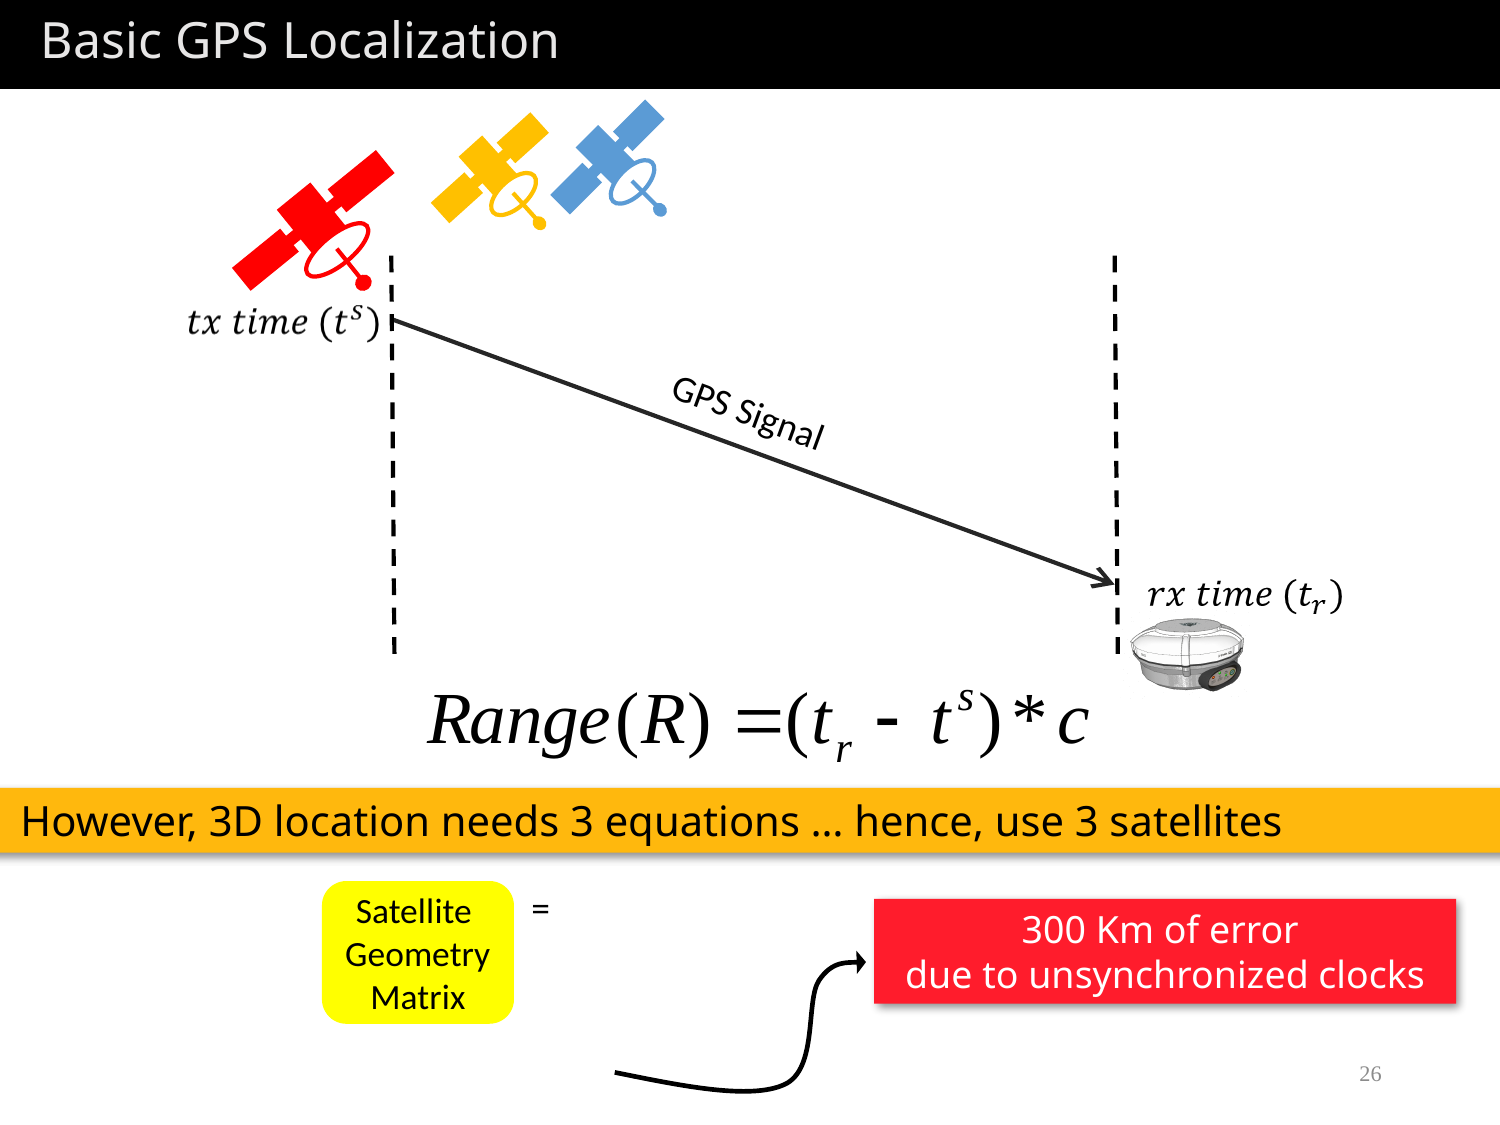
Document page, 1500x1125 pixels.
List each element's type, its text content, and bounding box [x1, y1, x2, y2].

picture [1120, 608, 1250, 699]
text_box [559, 121, 693, 230]
text_box [1127, 563, 1364, 624]
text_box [395, 319, 1114, 585]
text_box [239, 183, 424, 301]
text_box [441, 132, 574, 242]
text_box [614, 898, 1457, 1100]
text_box However, 3D location needs 3 equations … hence, use 3 satellites [766, 787, 1500, 853]
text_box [391, 255, 395, 291]
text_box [391, 540, 395, 620]
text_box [0, 0, 1500, 89]
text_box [0, 620, 766, 1059]
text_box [766, 670, 1099, 768]
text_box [0, 291, 401, 540]
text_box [1114, 255, 1118, 663]
